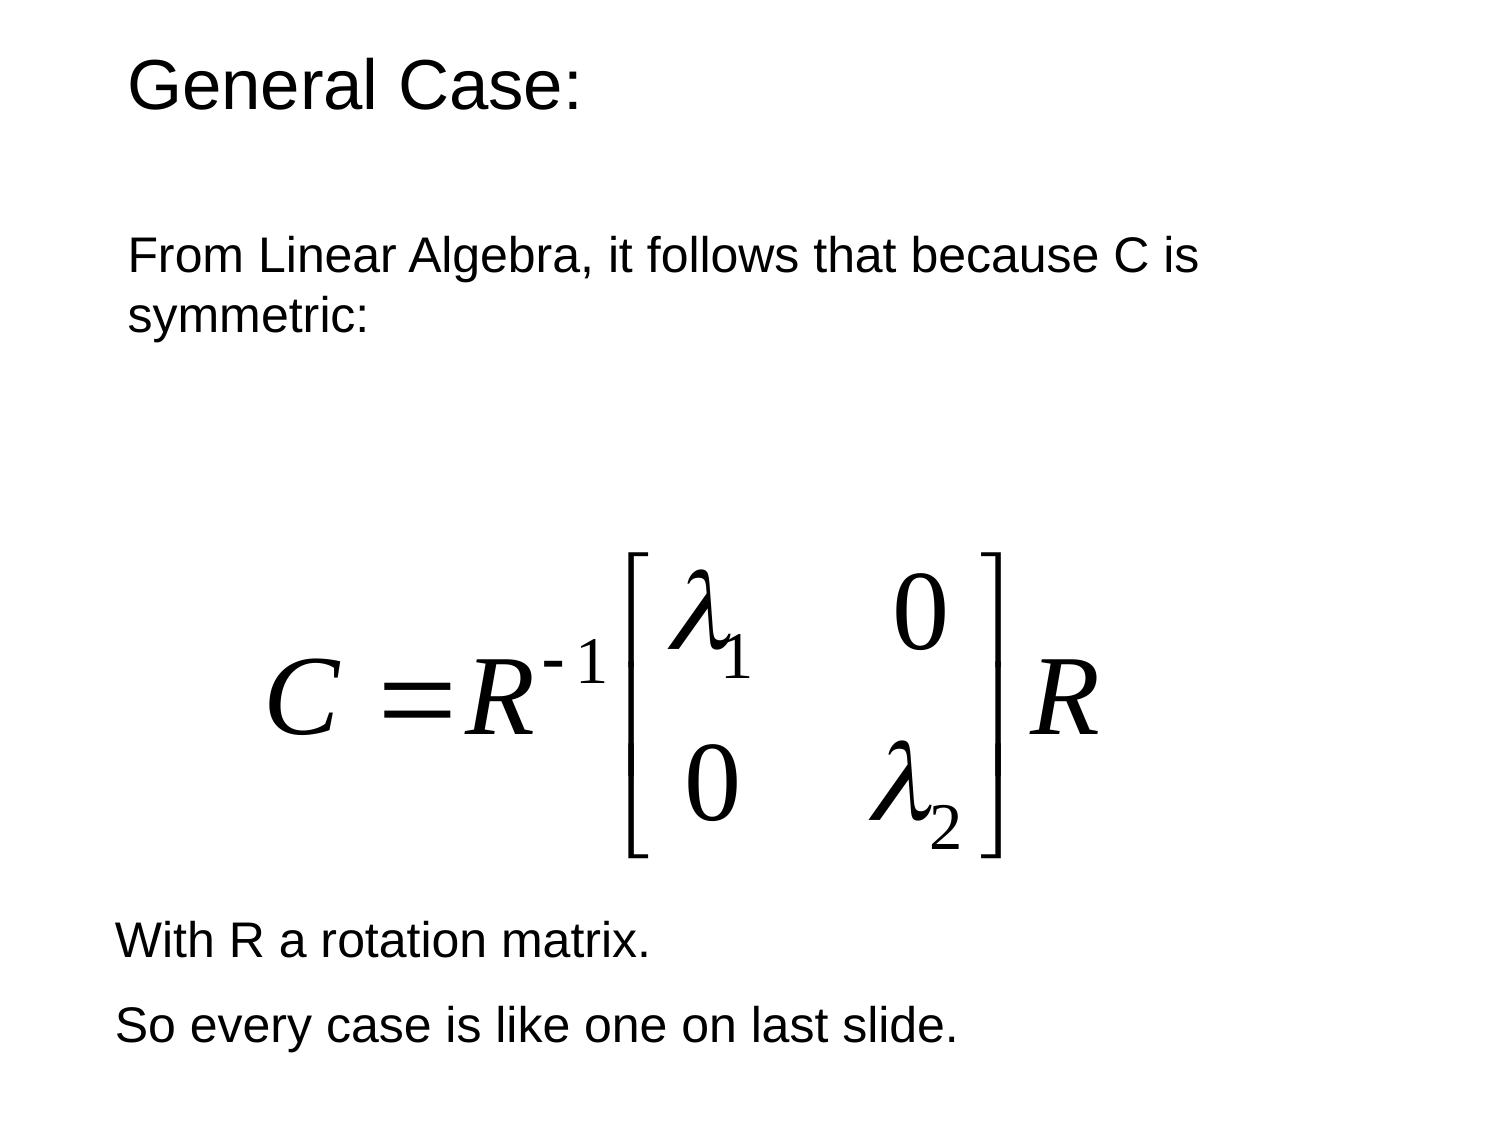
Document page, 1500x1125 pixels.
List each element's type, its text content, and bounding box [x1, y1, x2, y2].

text_box From Linear Algebra, it follows that because C is symmetric: [112, 215, 1225, 350]
title General Case: [112, 12, 1388, 150]
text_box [249, 524, 1126, 887]
text_box With R a rotation matrix. So every case is like one on last slide. [99, 899, 1113, 1125]
